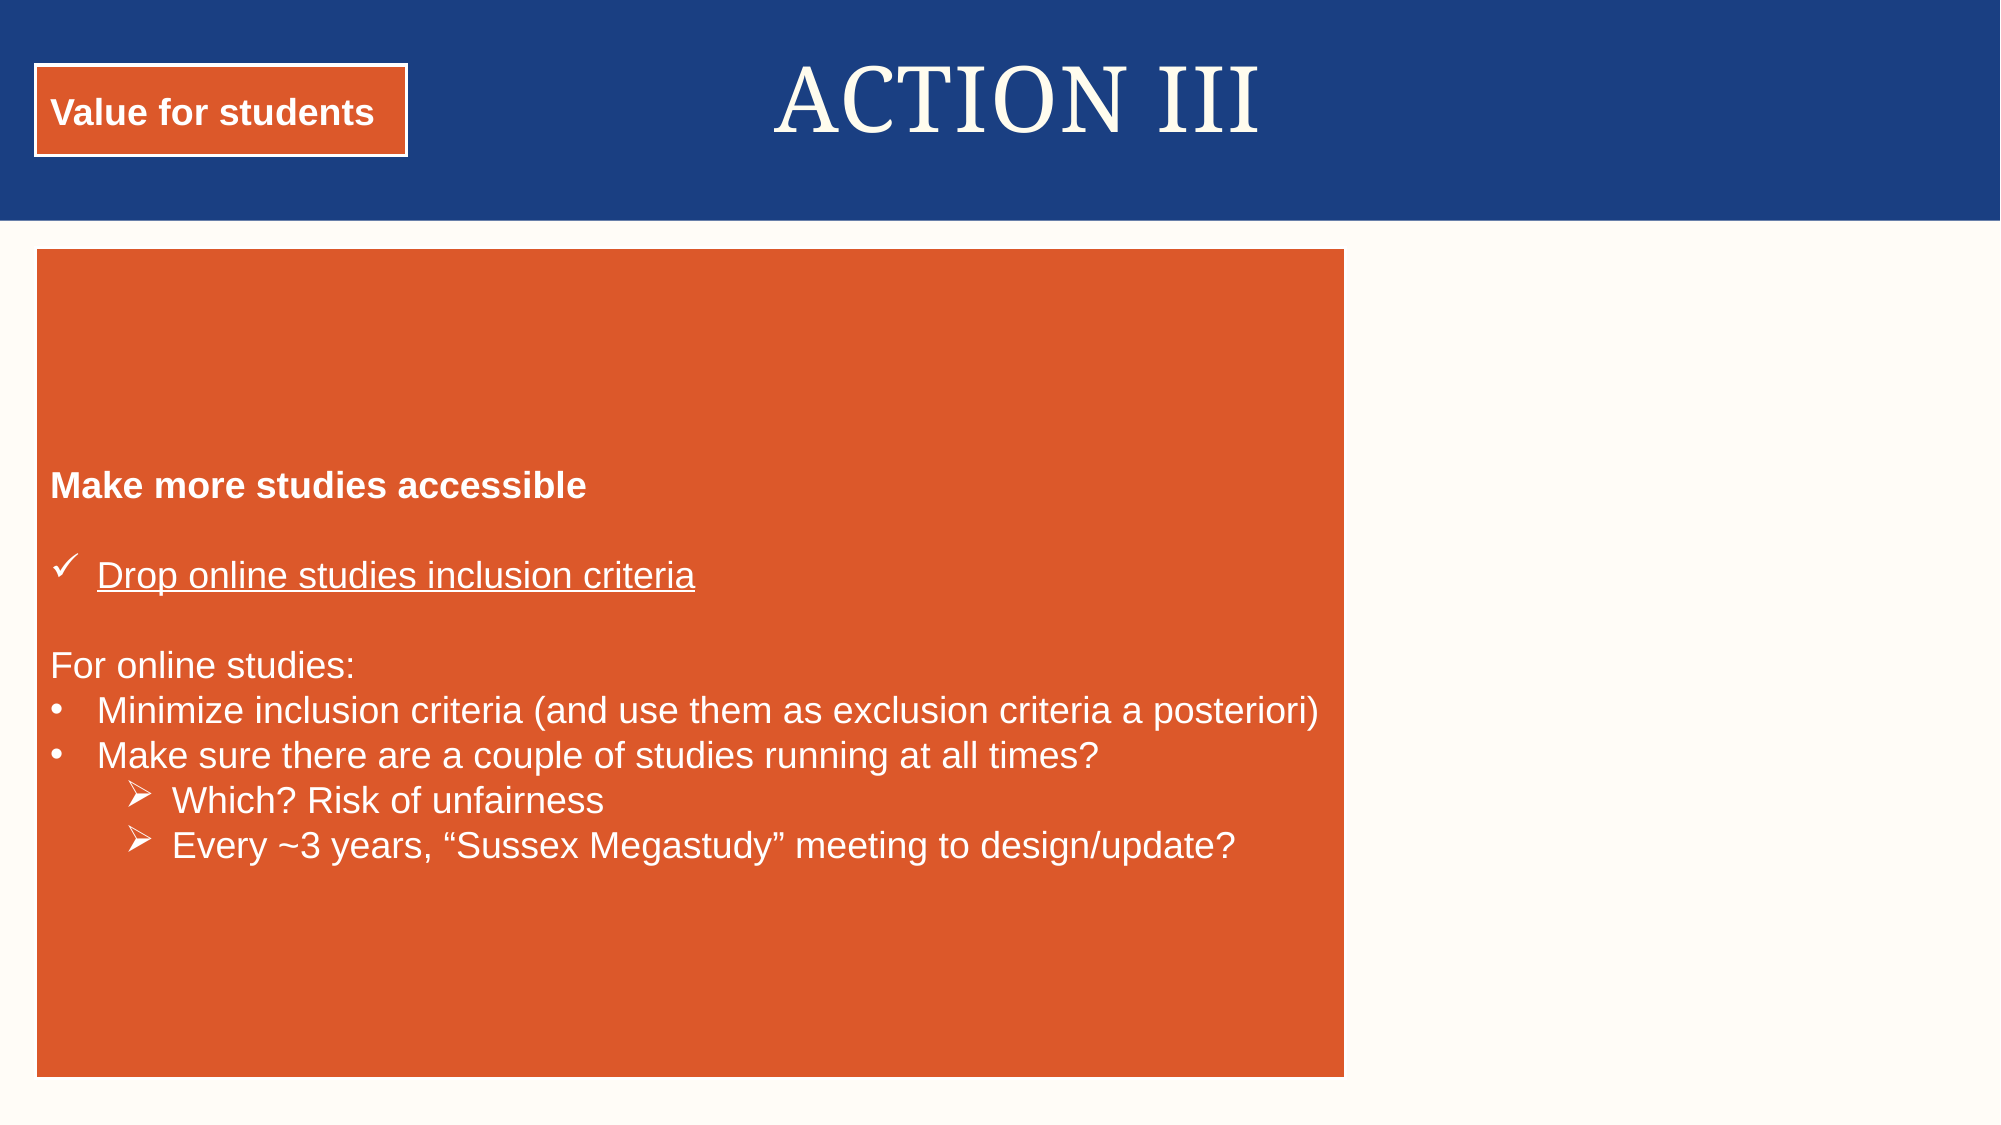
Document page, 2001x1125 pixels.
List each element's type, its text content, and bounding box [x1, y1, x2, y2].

title ACTION III [129, 46, 1910, 175]
text_box Make more studies accessible Drop online studies inclusion criteria For online studies: Minimize inclusion criteria (and use them as exclusion criteria a posteriori) Make sure there are a couple of studies running at all times? Which? Risk of unfairness Every ~3 years, “Sussex Megastudy” meeting to design/update? [34, 246, 1347, 1080]
text_box Value for students [34, 63, 408, 157]
